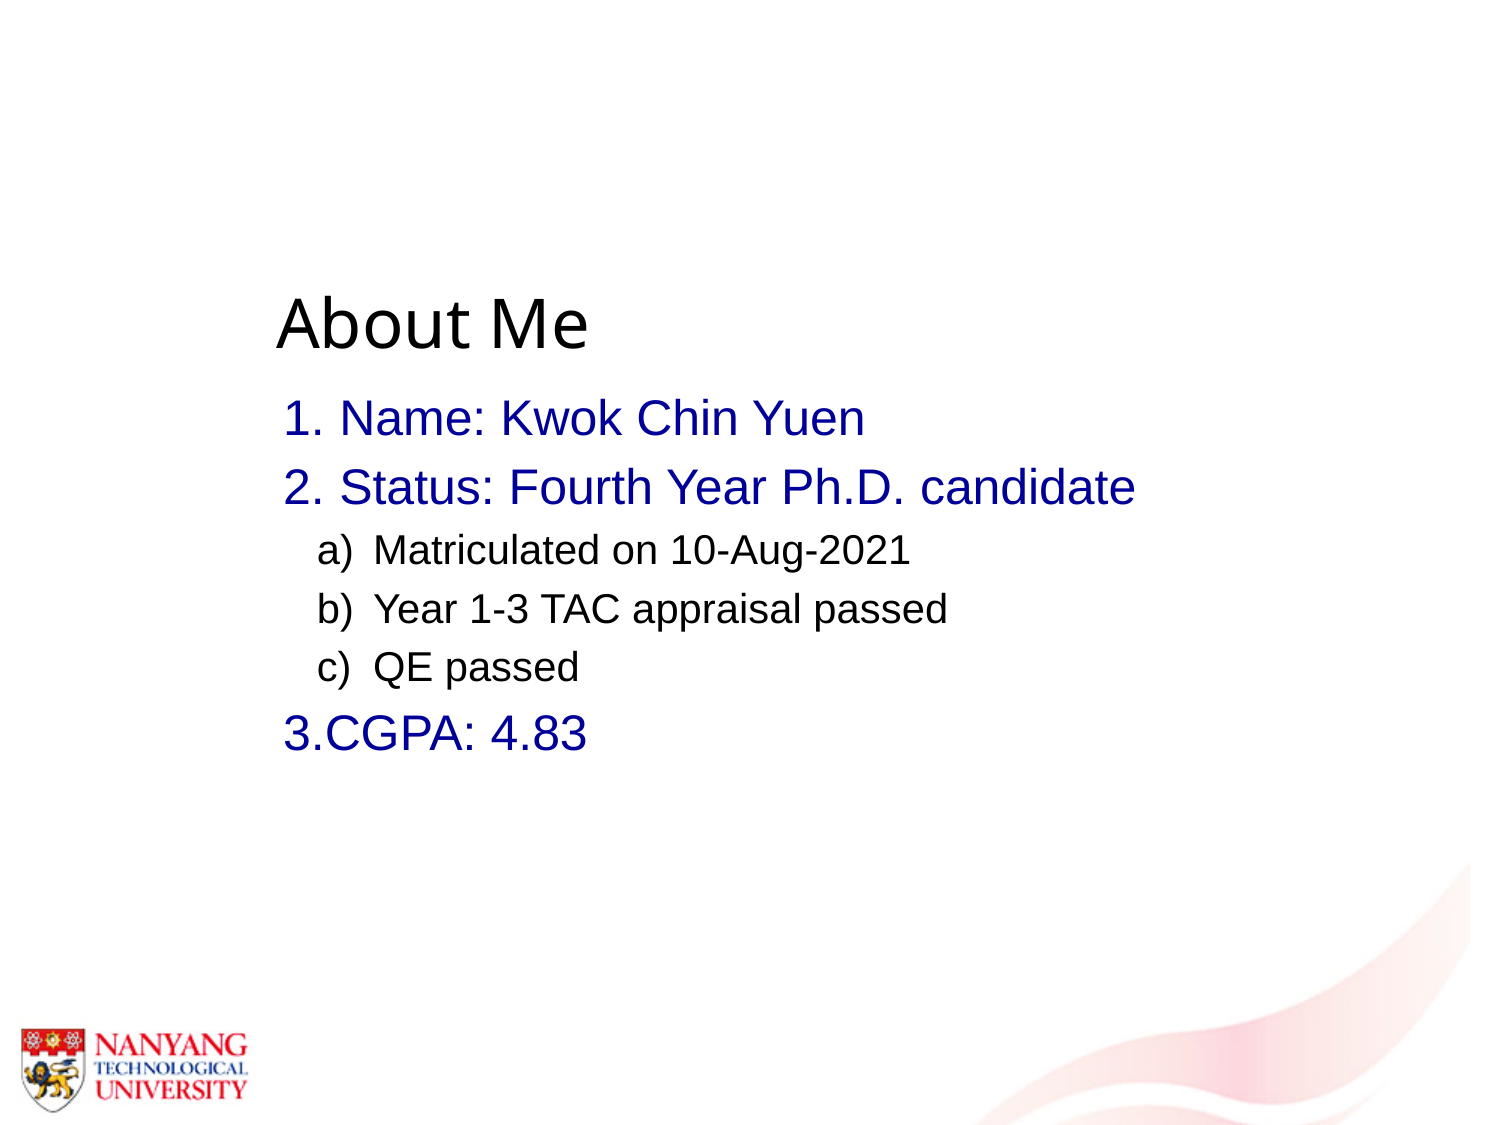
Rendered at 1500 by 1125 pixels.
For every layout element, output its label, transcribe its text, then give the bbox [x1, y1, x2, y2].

list Name: Kwok Chin Yuen Status: Fourth Year Ph.D. candidate Matriculated on 10-Aug-2021 Year 1-3 TAC appraisal passed QE passed CGPA: 4.83 [267, 377, 1316, 961]
text_box About Me [264, 245, 1236, 409]
picture [0, 1, 1470, 1125]
